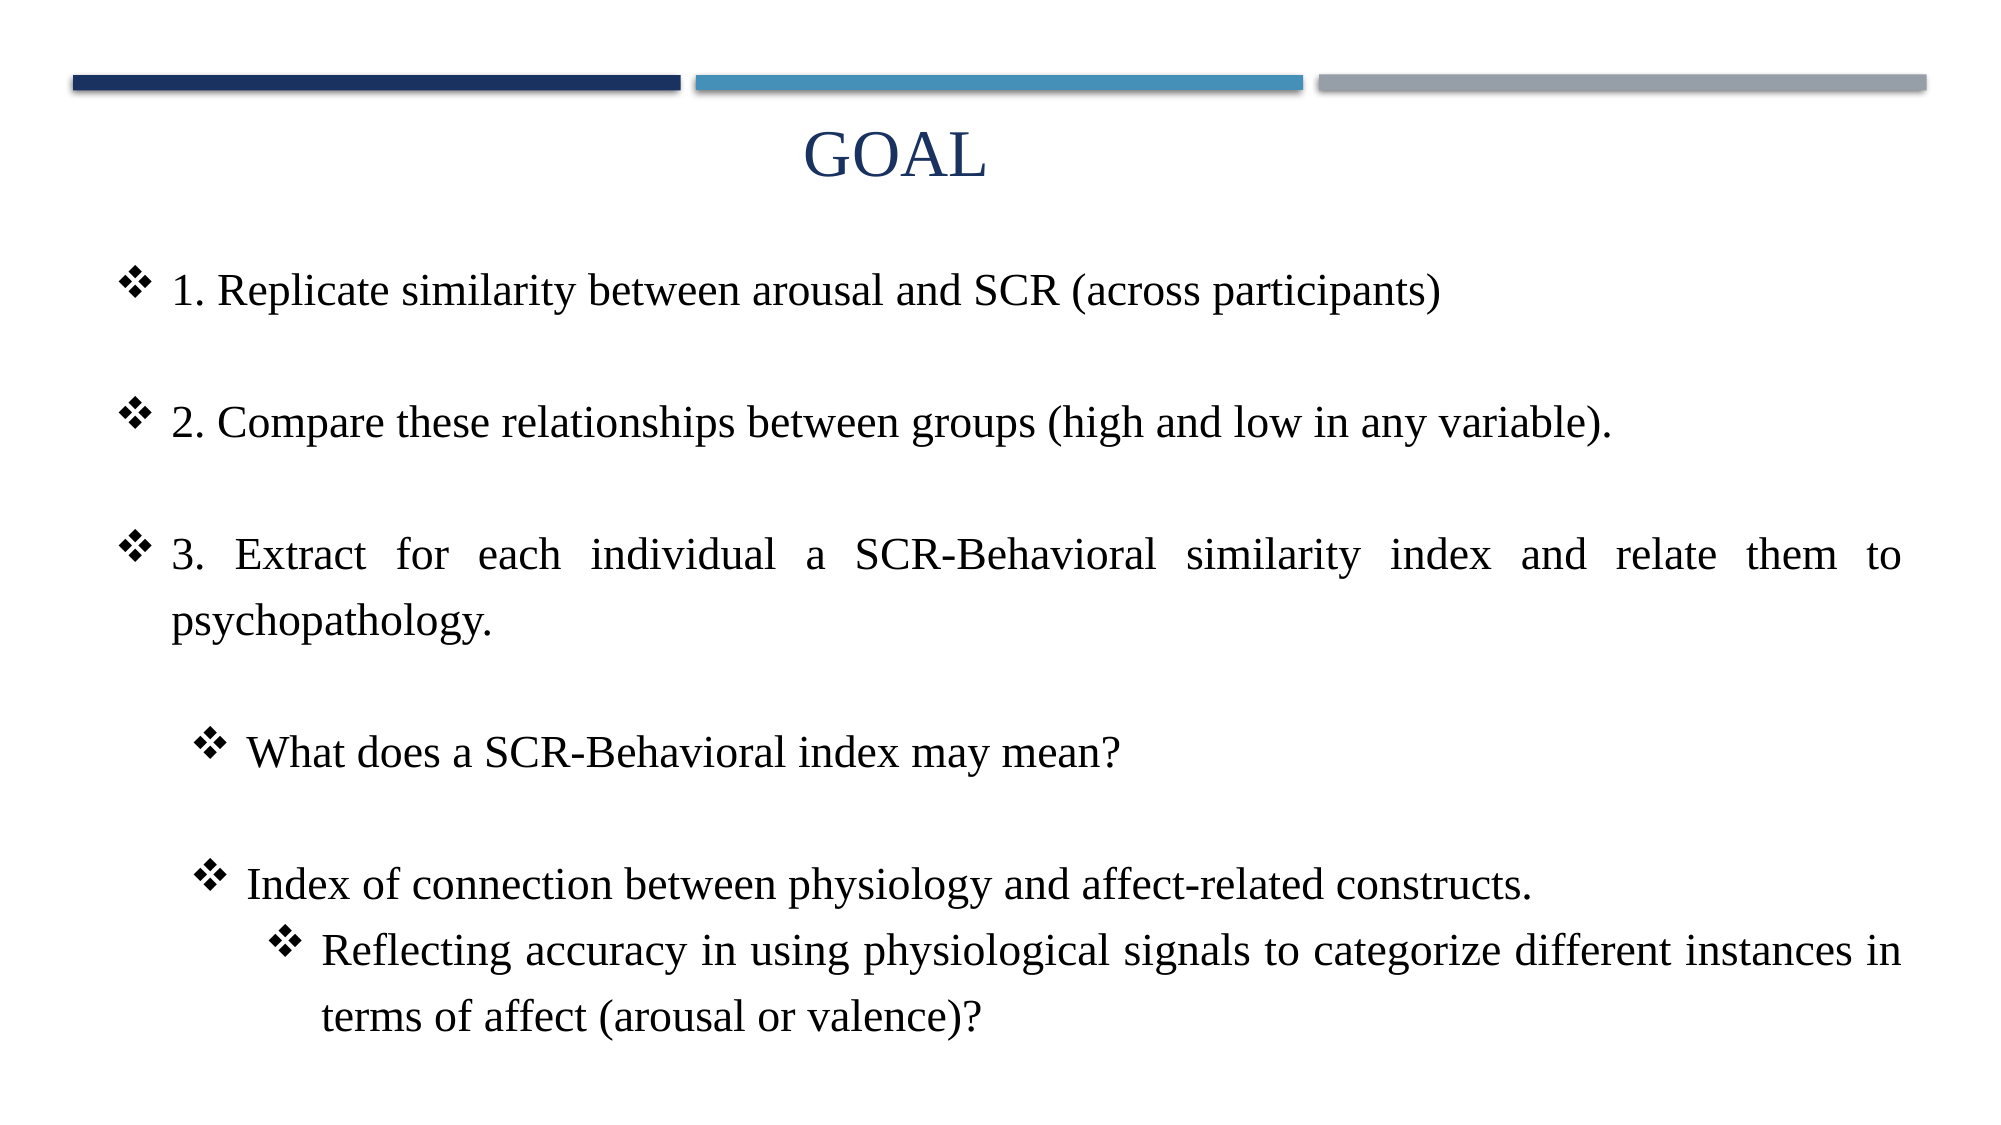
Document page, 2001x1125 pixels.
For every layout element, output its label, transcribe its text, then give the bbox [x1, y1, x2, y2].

text_box 1. Replicate similarity between arousal and SCR (across participants) 2. Compare these relationships between groups (high and low in any variable). 3. Extract for each individual a SCR-Behavioral similarity index and relate them to psychopathology. What does a SCR-Behavioral index may mean? Index of connection between physiology and affect-related constructs. Reflecting accuracy in using physiological signals to categorize different instances in terms of affect (arousal or valence)? [100, 241, 1919, 1048]
text_box GOAL [789, 103, 1482, 197]
